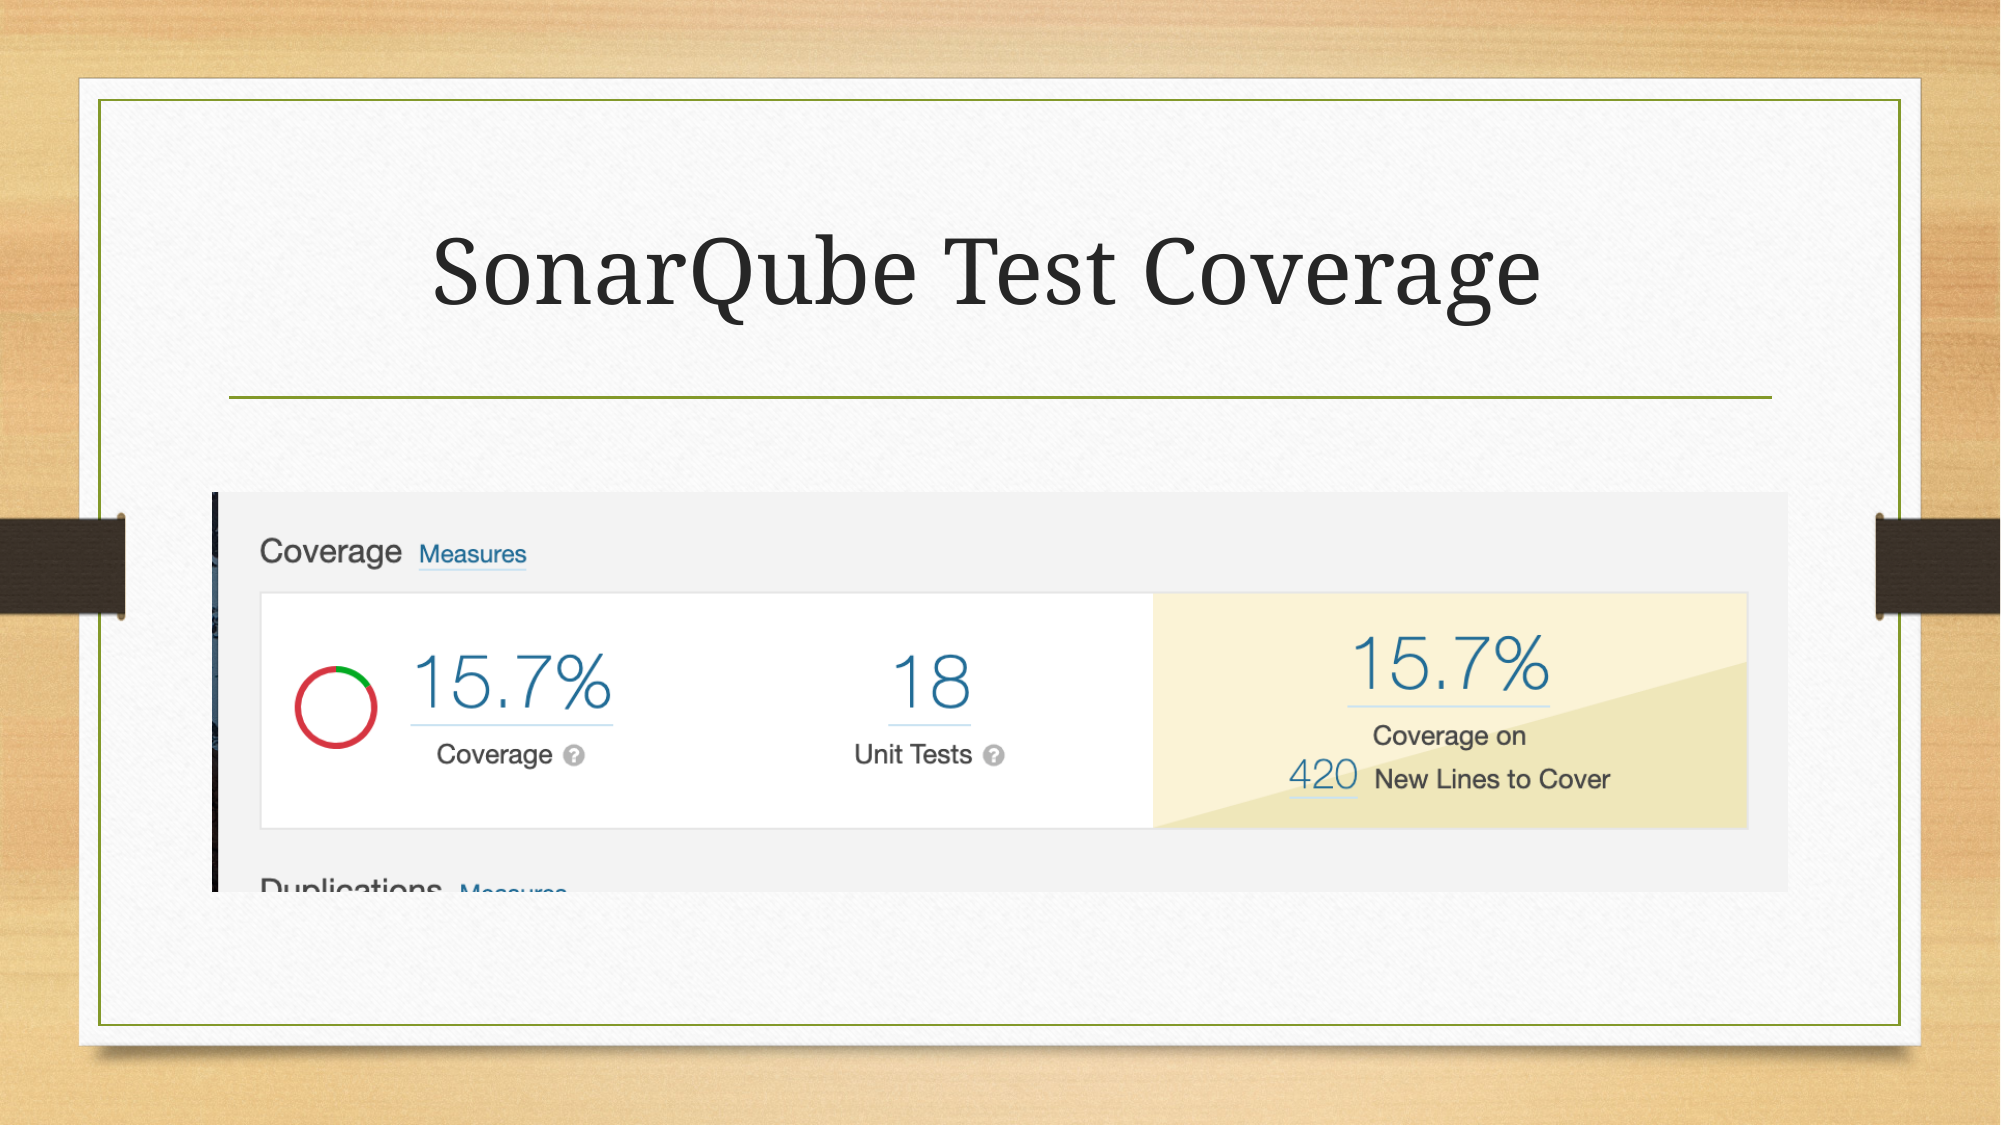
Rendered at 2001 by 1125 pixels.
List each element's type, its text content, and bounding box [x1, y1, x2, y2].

title SonarQube Test Coverage [212, 161, 1788, 375]
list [212, 491, 1788, 892]
picture [0, 0, 2001, 1125]
